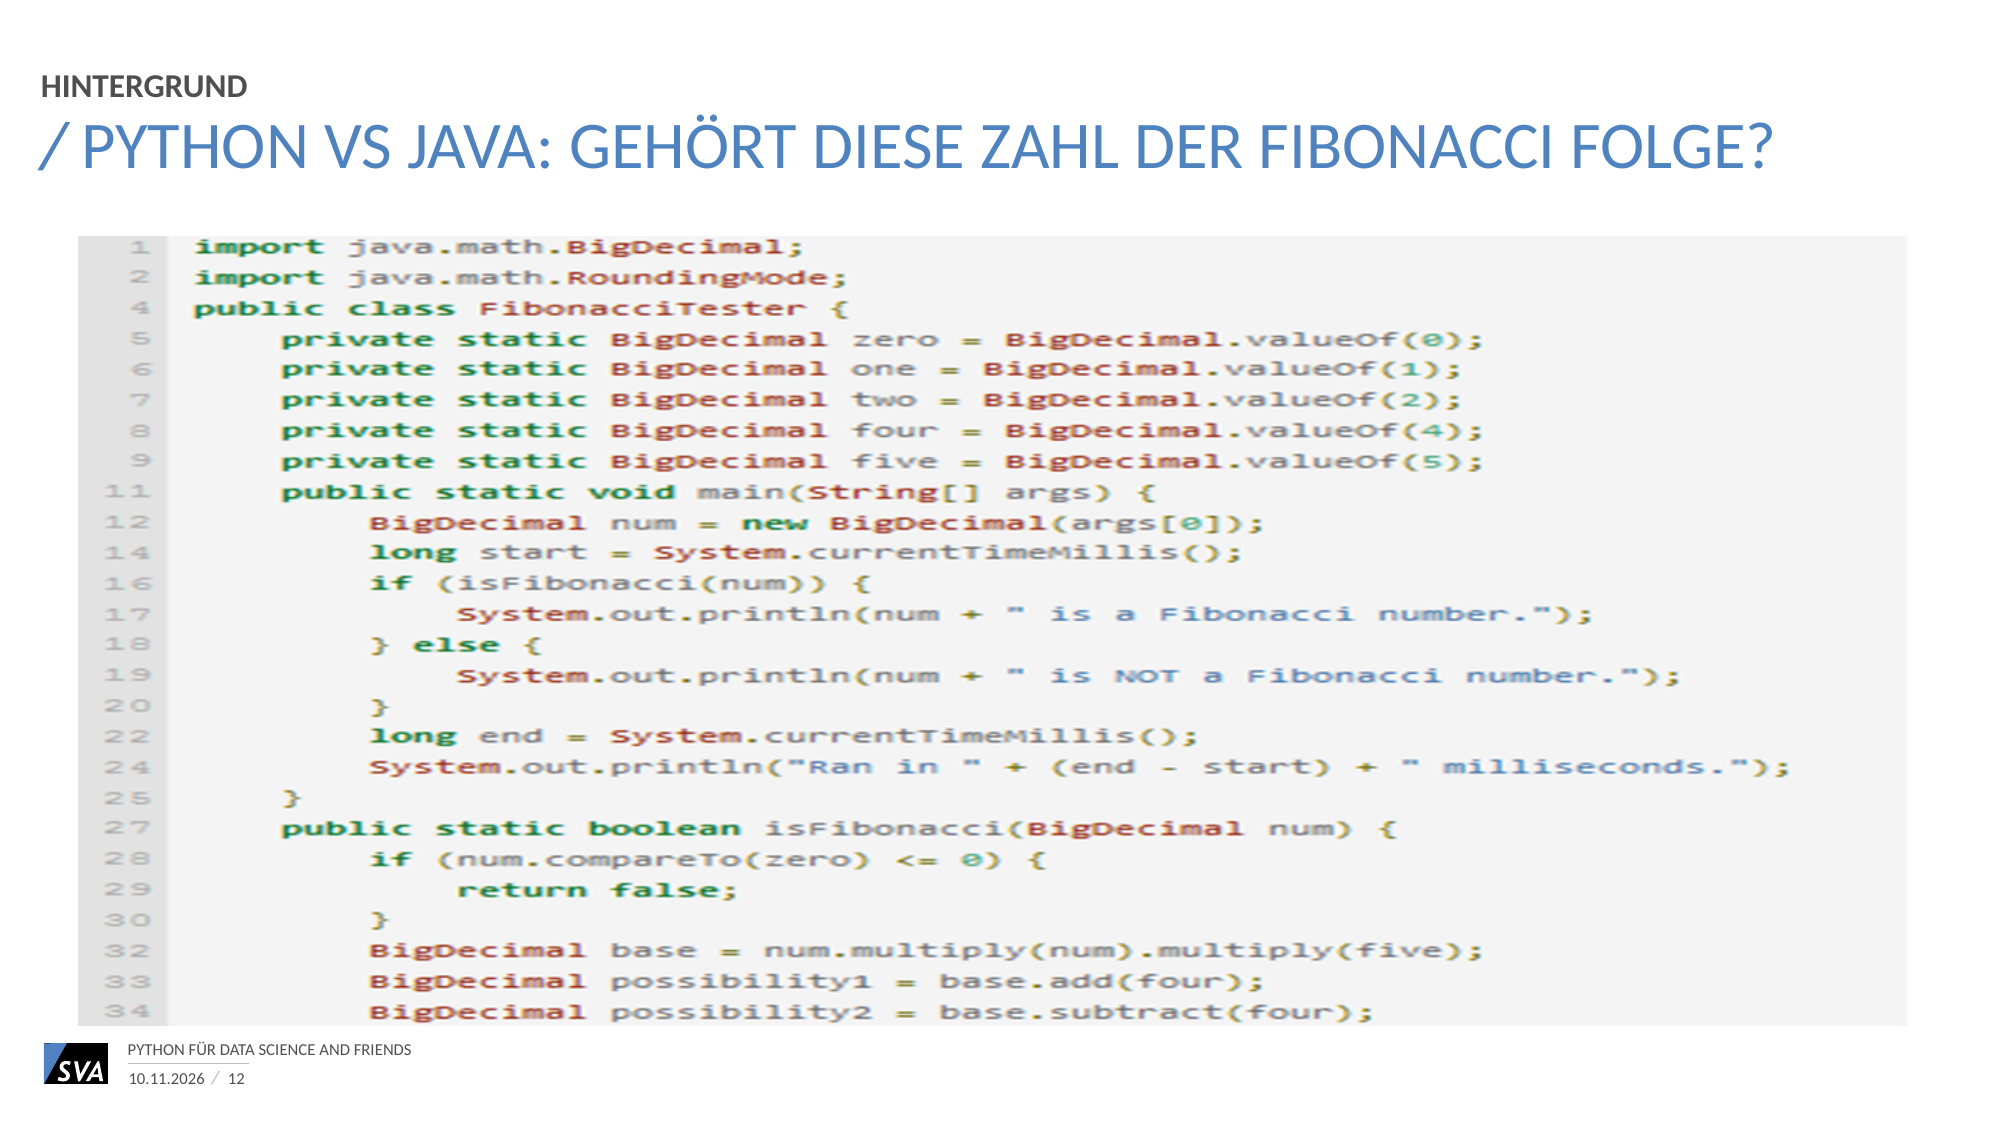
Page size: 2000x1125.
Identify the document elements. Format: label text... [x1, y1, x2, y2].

subtitle Hintergrund [40, 63, 1652, 105]
title Python vs JAVA: gehört diese Zahl der fibonacci folge? [37, 107, 1957, 250]
picture [77, 235, 1922, 1026]
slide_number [128, 1068, 207, 1087]
footer Python für Data Science and Friends [127, 1041, 1297, 1059]
slide_number 12 [227, 1068, 261, 1087]
